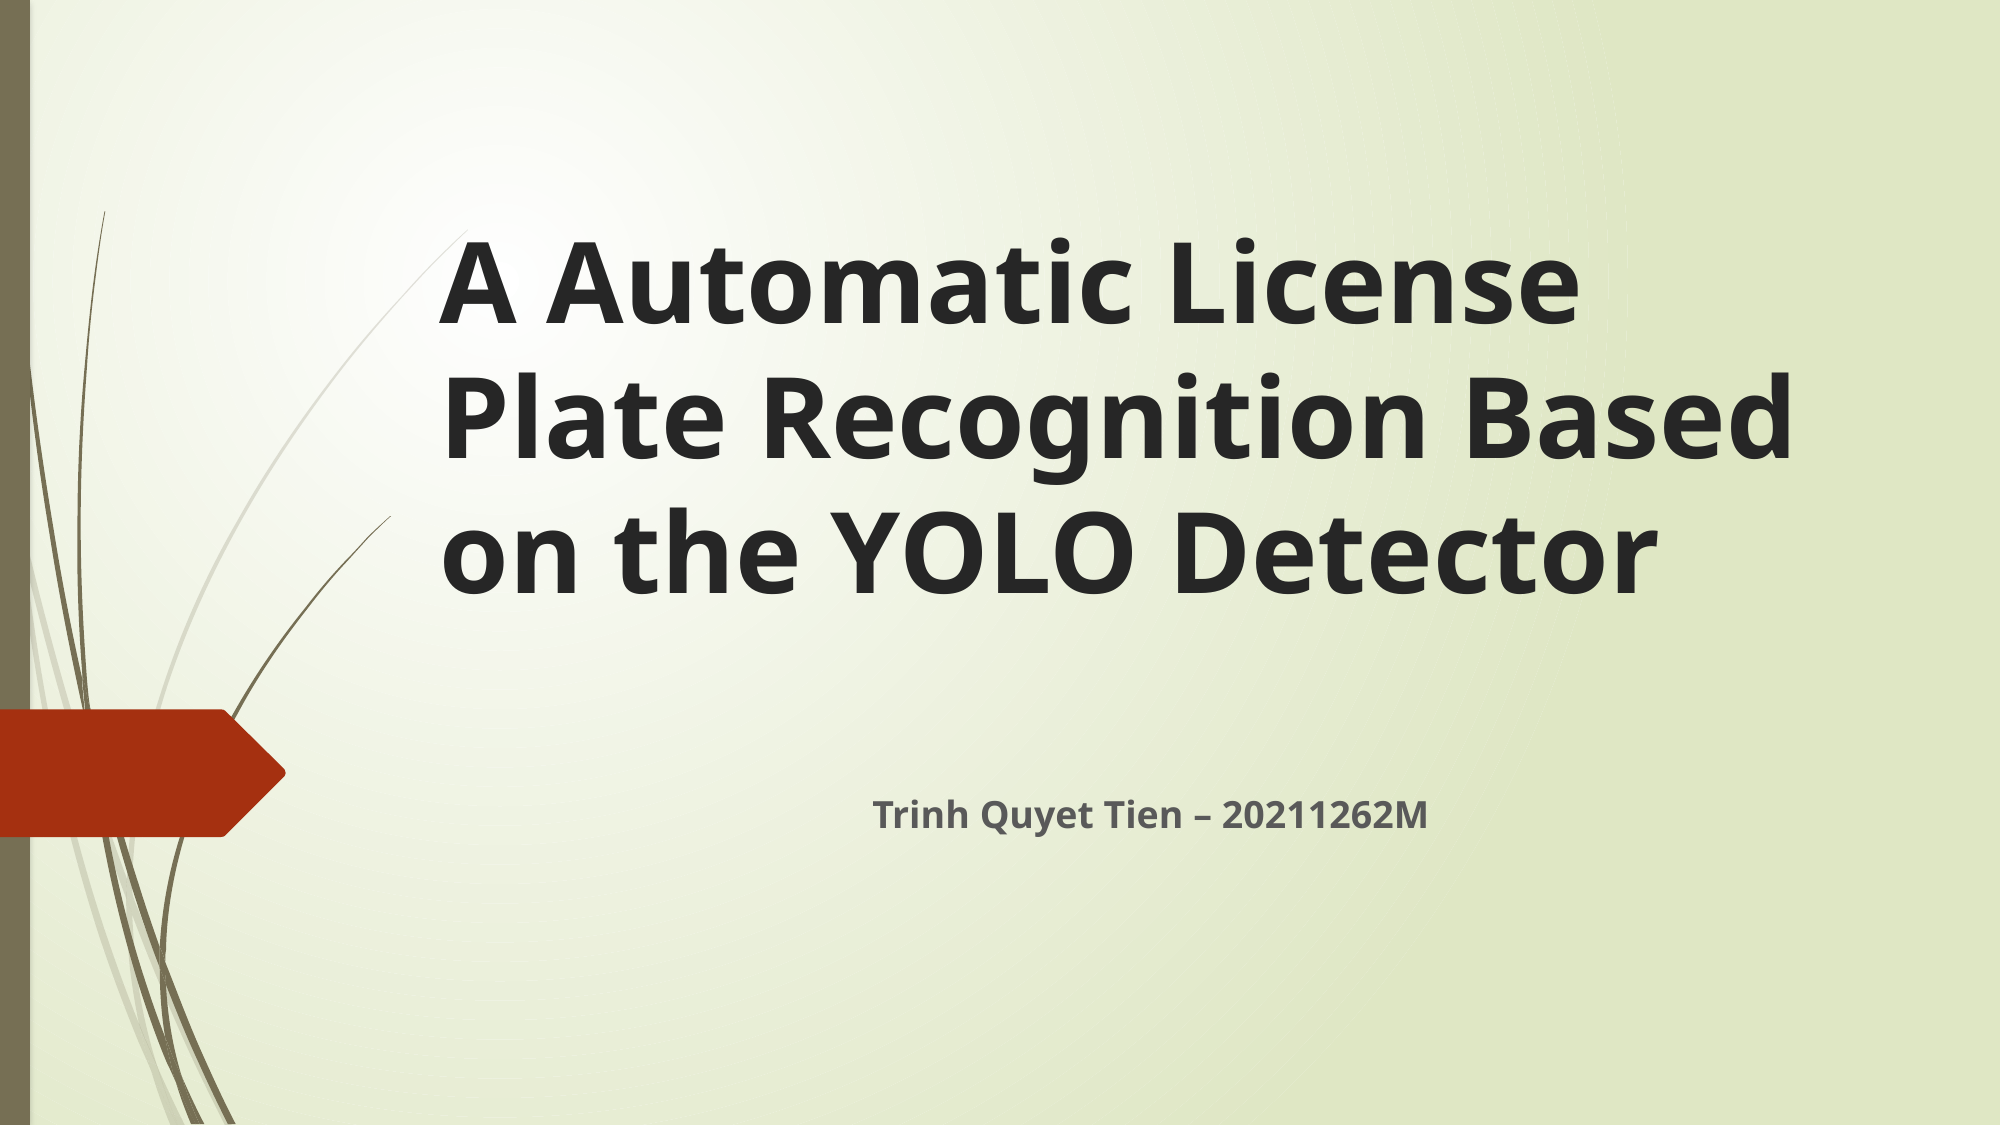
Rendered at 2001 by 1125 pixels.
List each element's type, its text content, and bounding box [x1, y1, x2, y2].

title A Automatic License Plate Recognition Based on the YOLO Detector [424, 252, 1888, 624]
subtitle Trinh Quyet Tien – 20211262M [424, 783, 1888, 969]
